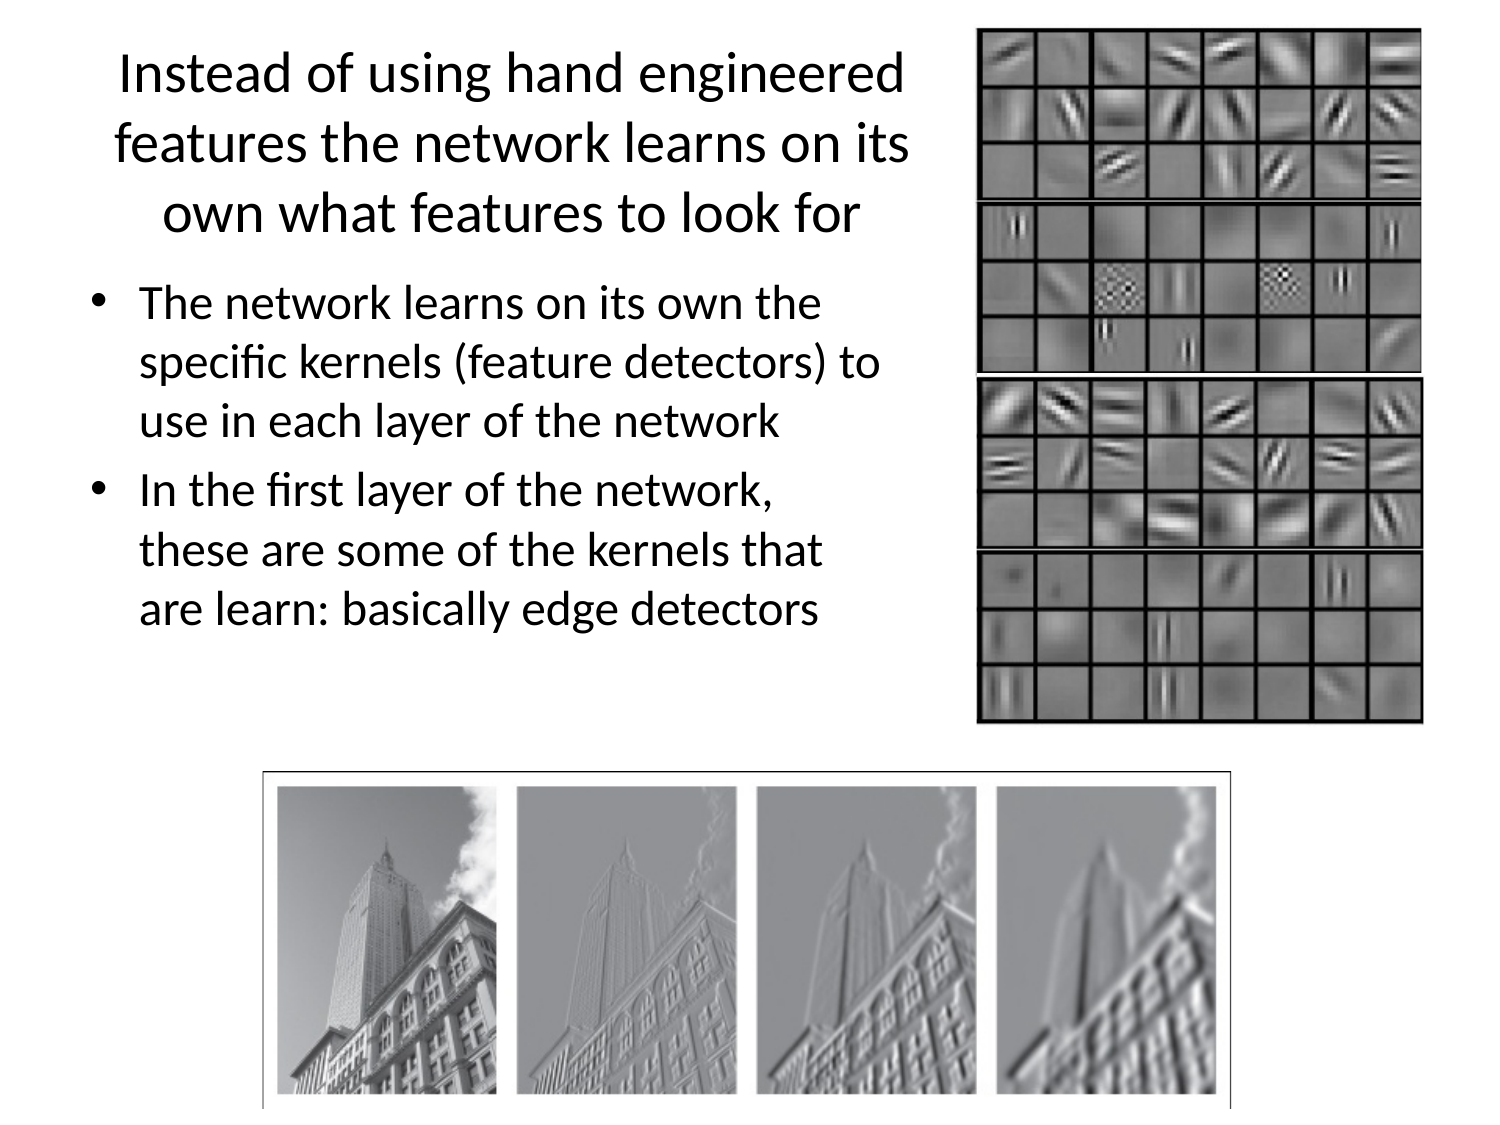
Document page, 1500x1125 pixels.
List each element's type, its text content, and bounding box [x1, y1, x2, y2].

title Instead of using hand engineered features the network learns on its own what features to look for [75, 45, 950, 233]
picture [262, 771, 1232, 1110]
list The network learns on its own the specific kernels (feature detectors) to use in each layer of the network In the first layer of the network, these are some of the kernels that are learn: basically edge detectors [75, 262, 900, 725]
picture [972, 24, 1426, 729]
